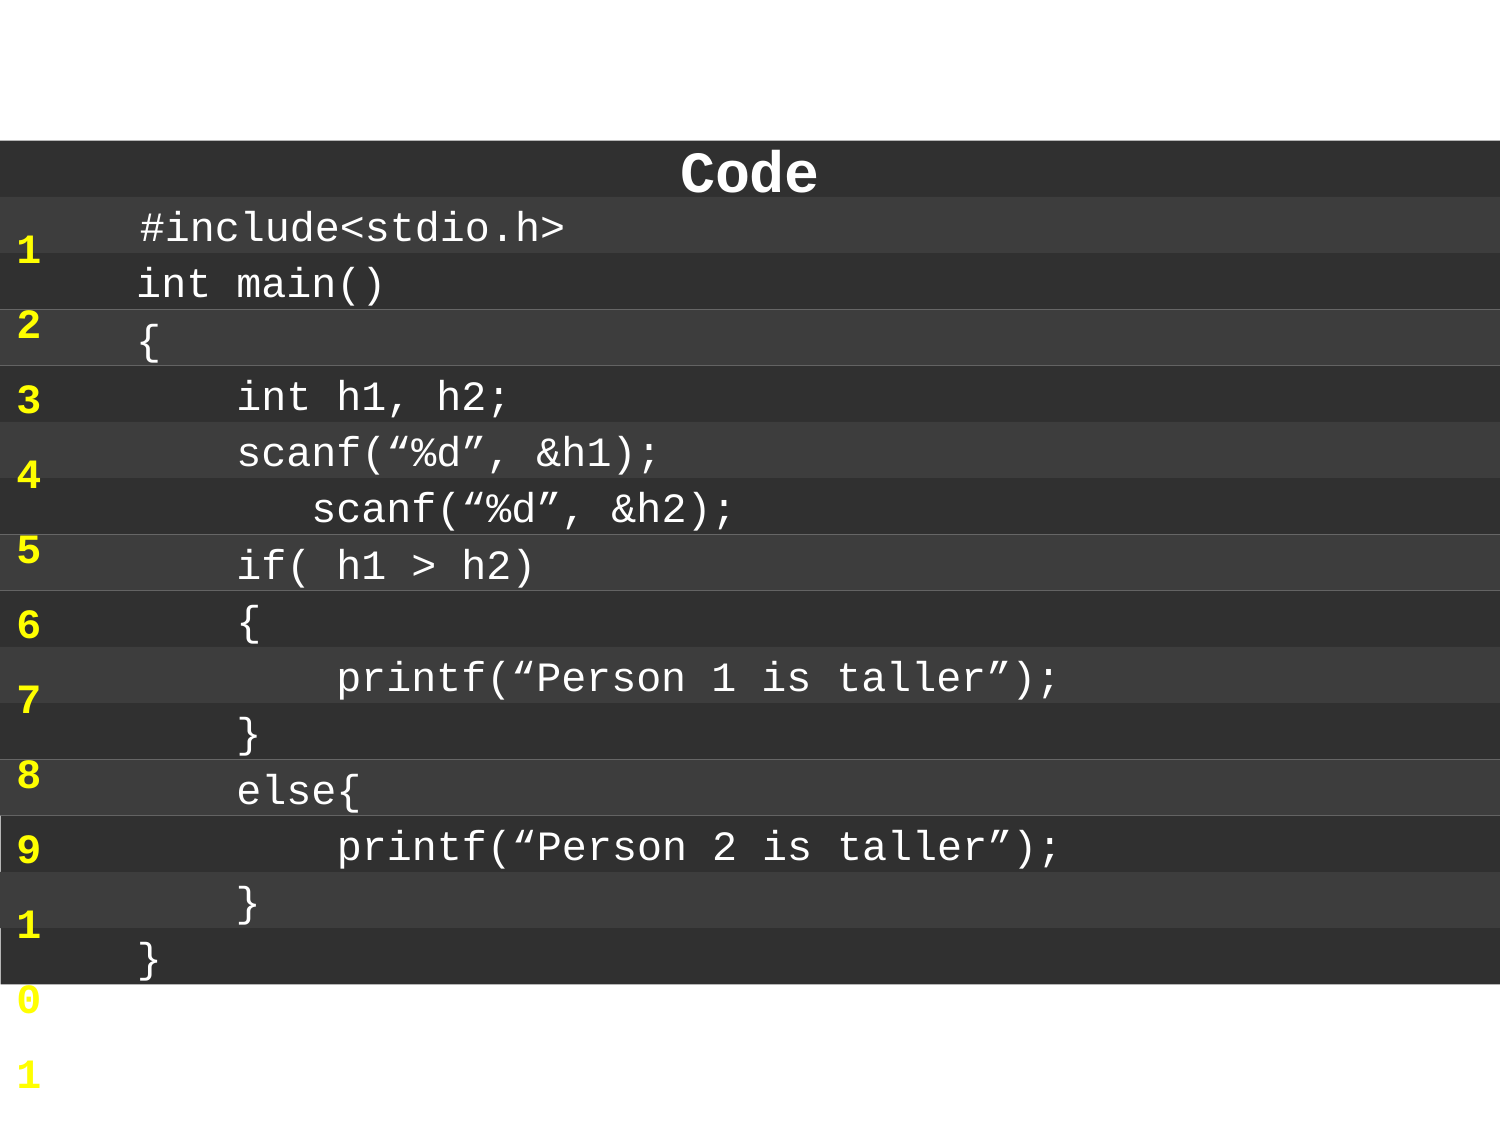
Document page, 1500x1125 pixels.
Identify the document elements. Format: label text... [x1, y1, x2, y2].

text_box printf(“Person 2 is taller”); [66, 814, 1500, 874]
text_box int main() [66, 251, 1500, 307]
text_box } [66, 926, 1500, 986]
text_box int h1, h2; [66, 364, 1500, 420]
text_box if( h1 > h2) [66, 532, 1500, 589]
text_box Code [0, 139, 1500, 195]
text_box } [66, 701, 1500, 757]
text_box { [66, 589, 1500, 645]
text_box } [66, 874, 1500, 926]
text_box else{ [66, 757, 1500, 814]
text_box printf(“Person 1 is taller”); [66, 645, 1500, 701]
text_box scanf(“%d”, &h1); [66, 420, 1500, 476]
text_box #include<stdio.h> [66, 195, 1500, 251]
text_box scanf(“%d”, &h2); [66, 476, 1500, 532]
text_box 1 2 3 4 5 6 7 8 9 10 11 12 13 14 [1, 189, 66, 1125]
text_box { [66, 307, 1500, 364]
